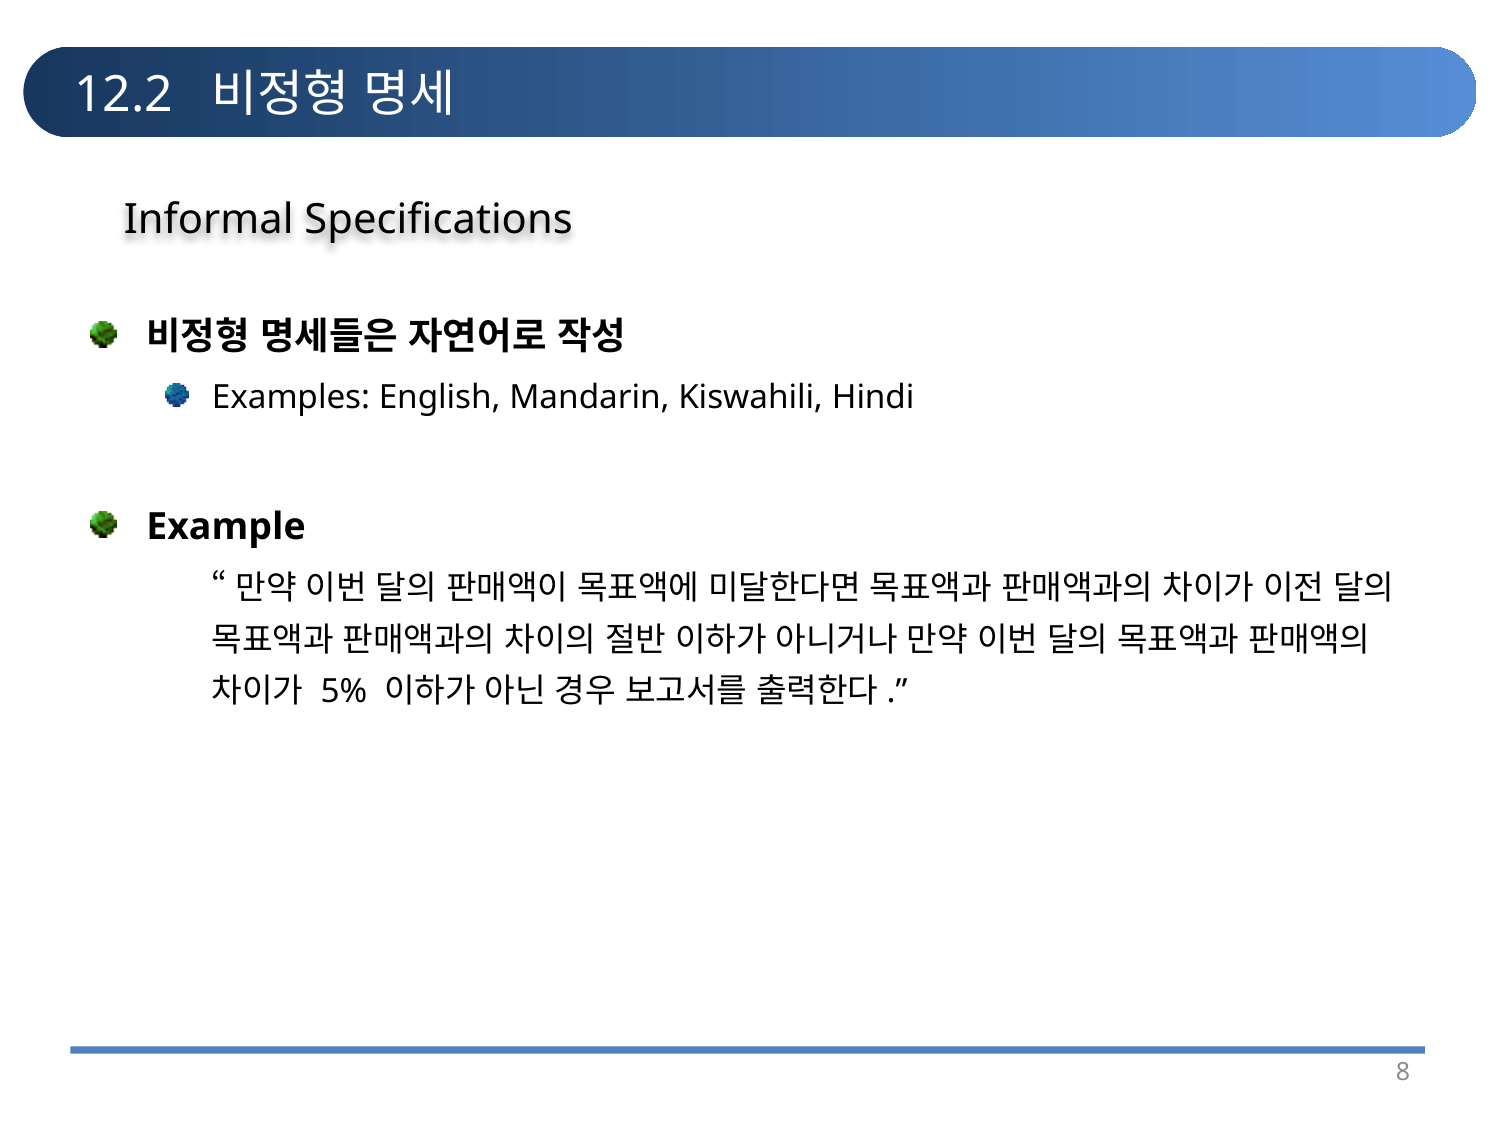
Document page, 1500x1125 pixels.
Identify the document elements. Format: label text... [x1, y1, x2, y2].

list 비정형 명세들은 자연어로 작성 Examples: English, Mandarin, Kiswahili, Hindi Example “만약 이번 달의 판매액이 목표액에 미달한다면 목표액과 판매액과의 차이가 이전 달의 목표액과 판매액과의 차이의 절반 이하가 아니거나 만약 이번 달의 목표액과 판매액의 차이가 5% 이하가 아닌 경우 보고서를 출력한다.” [74, 290, 1471, 1006]
title 12.2 비정형 명세 [59, 56, 1410, 126]
picture [165, 383, 189, 407]
picture [90, 511, 117, 538]
picture [90, 321, 117, 348]
slide_number 8 [1074, 1042, 1425, 1103]
list Informal Specifications [60, 180, 637, 255]
